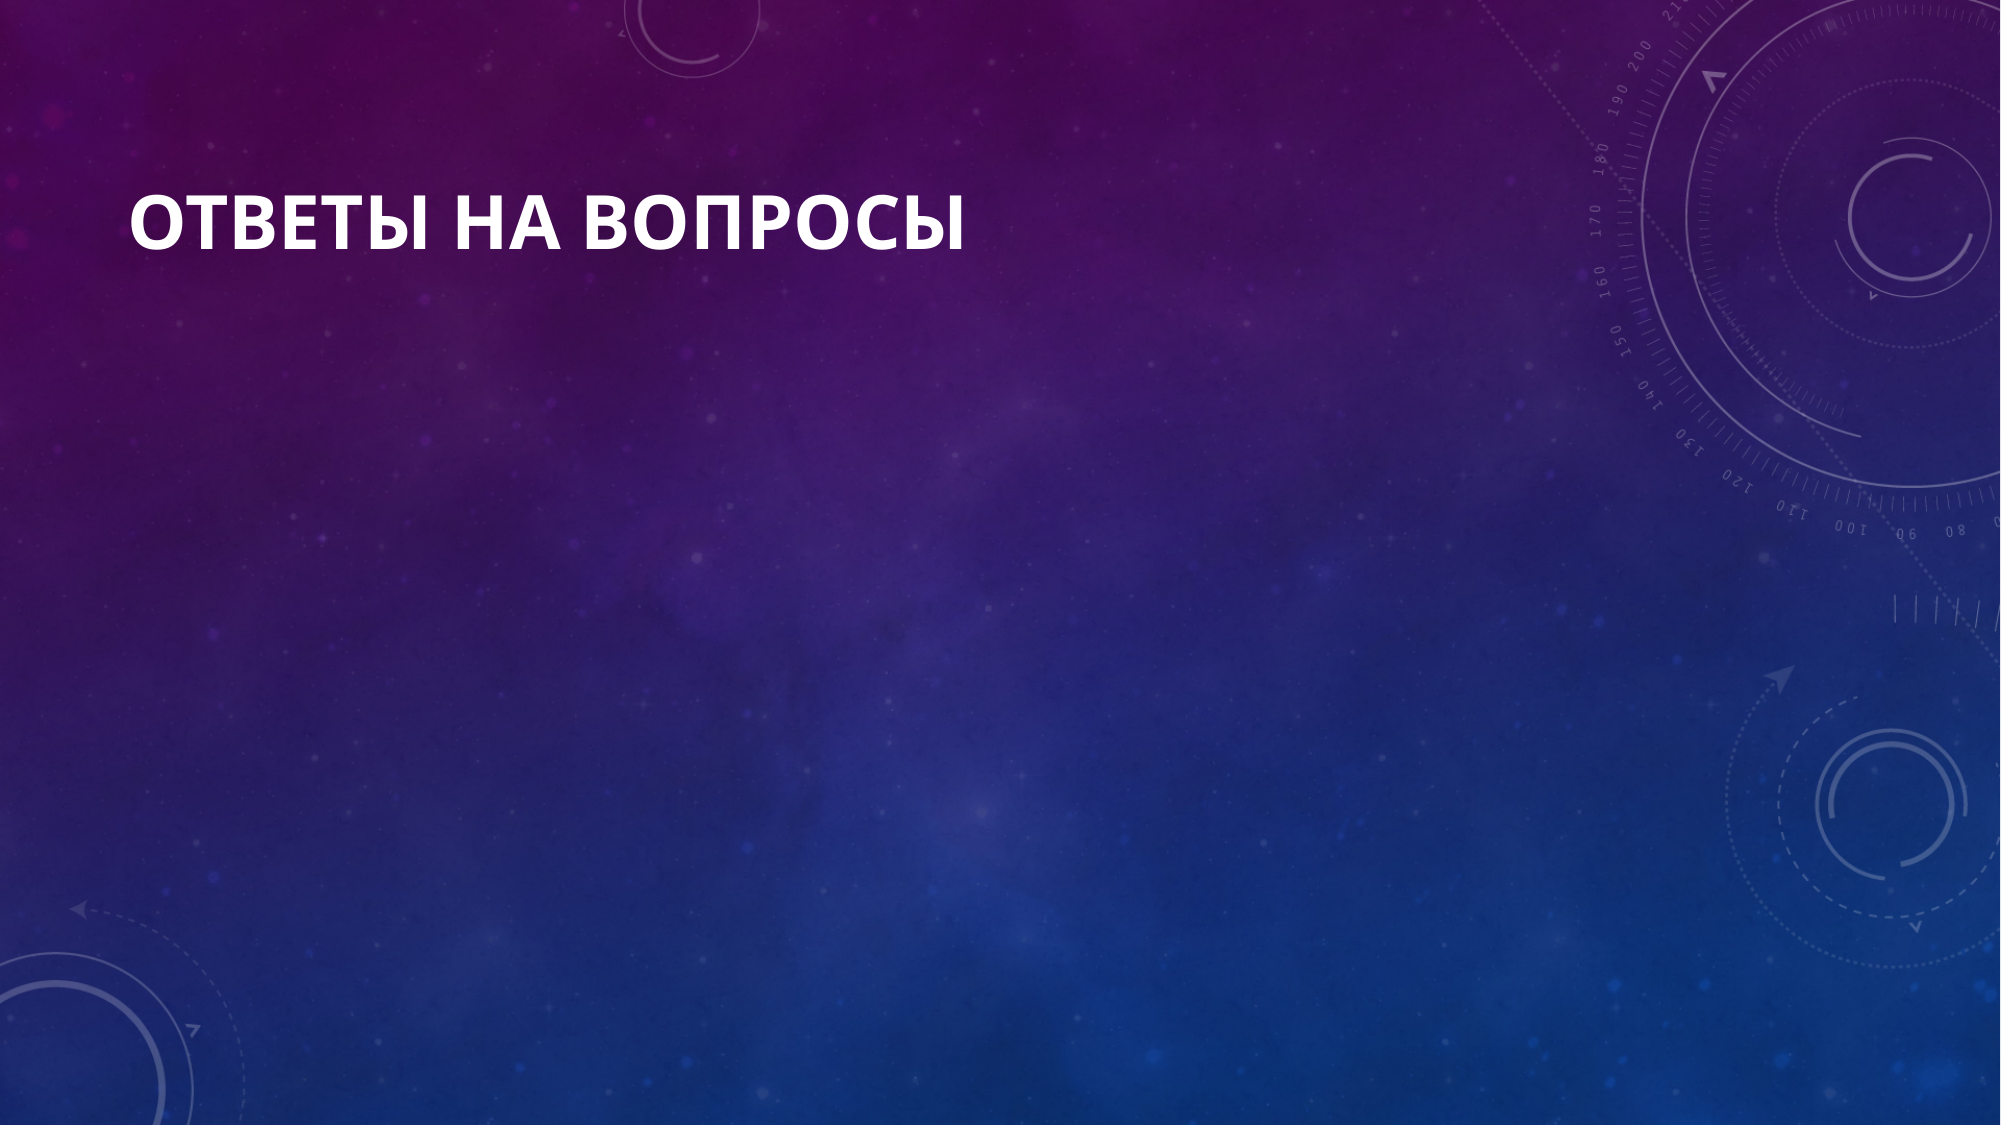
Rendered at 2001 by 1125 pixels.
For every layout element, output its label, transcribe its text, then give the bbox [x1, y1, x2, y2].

picture [0, 0, 2001, 1125]
title Ответы на вопросы [112, 99, 1775, 339]
